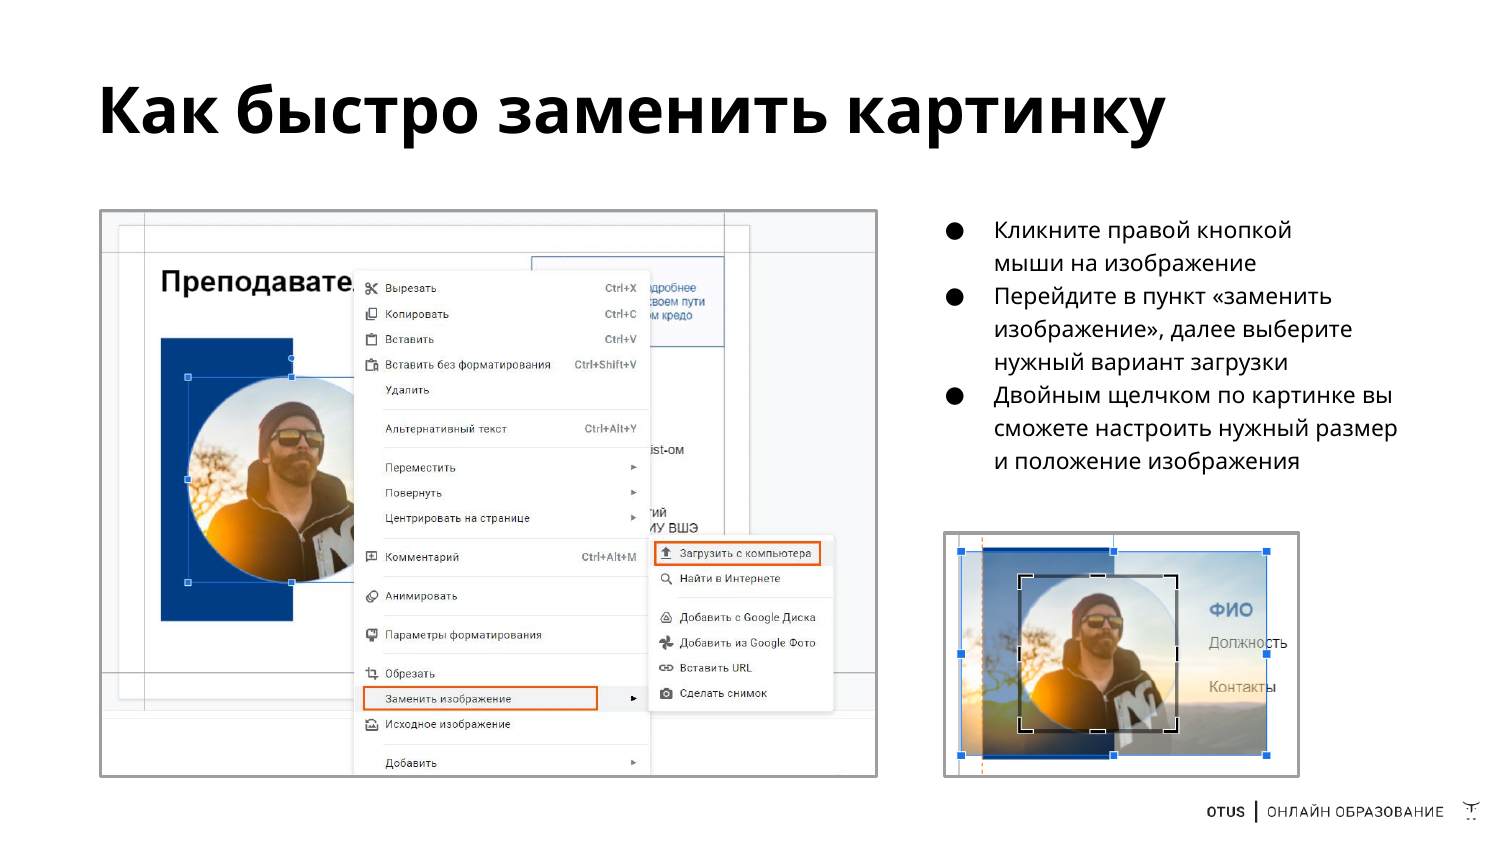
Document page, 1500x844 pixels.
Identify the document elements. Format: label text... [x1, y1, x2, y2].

title Как быстро заменить картинку [82, 54, 1480, 234]
subtitle Кликните правой кнопкой мыши на изображение Перейдите в пункт «заменить изображение», далее выберите нужный вариант загрузки Двойным щелчком по картинке вы сможете настроить нужный размер и положение изображения [903, 194, 1452, 491]
picture [0, 0, 1500, 844]
